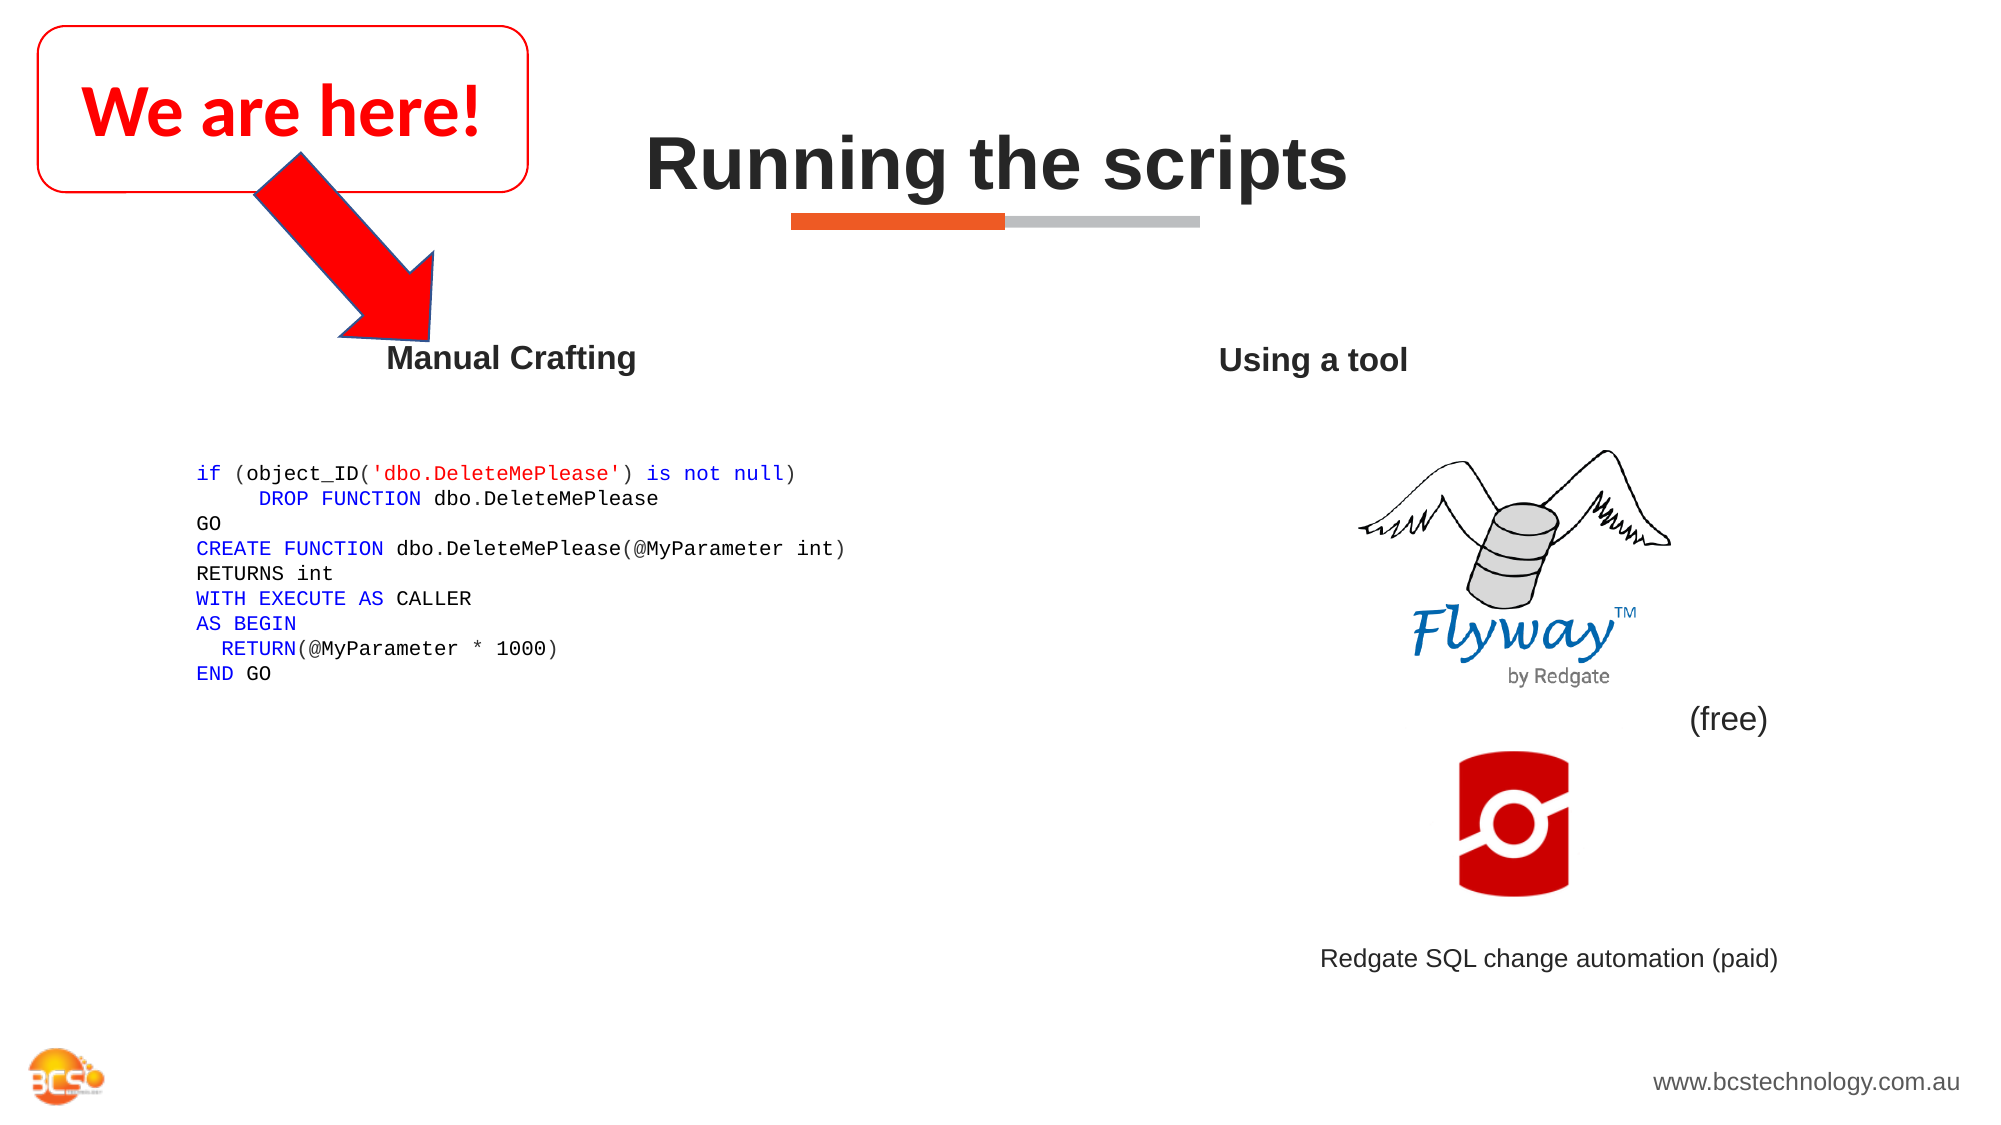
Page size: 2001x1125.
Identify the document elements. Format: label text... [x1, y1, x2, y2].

picture [1405, 715, 1623, 933]
text_box [36, 25, 529, 194]
picture [791, 213, 1200, 230]
text_box www.bcstechnology.com.au [1514, 1058, 1976, 1103]
text_box We are here! [66, 54, 500, 159]
text_box (free) [1585, 686, 1873, 745]
picture [1357, 450, 1671, 700]
text_box if (object_ID('dbo.DeleteMePlease') is not null) DROP FUNCTION dbo.DeleteMePlease GO CREATE FUNCTION dbo.DeleteMePlease(@MyParameter int) RETURNS int WITH EXECUTE AS CALLER AS BEGIN RETURN(@MyParameter * 1000) END GO [181, 452, 875, 692]
picture [27, 1047, 106, 1107]
text_box Using a tool [1021, 327, 1607, 386]
text_box Running the scripts [445, 68, 1550, 214]
text_box Manual Crafting [320, 325, 703, 385]
text_box Redgate SQL change automation (paid) [1277, 921, 1823, 981]
text_box [252, 159, 435, 343]
